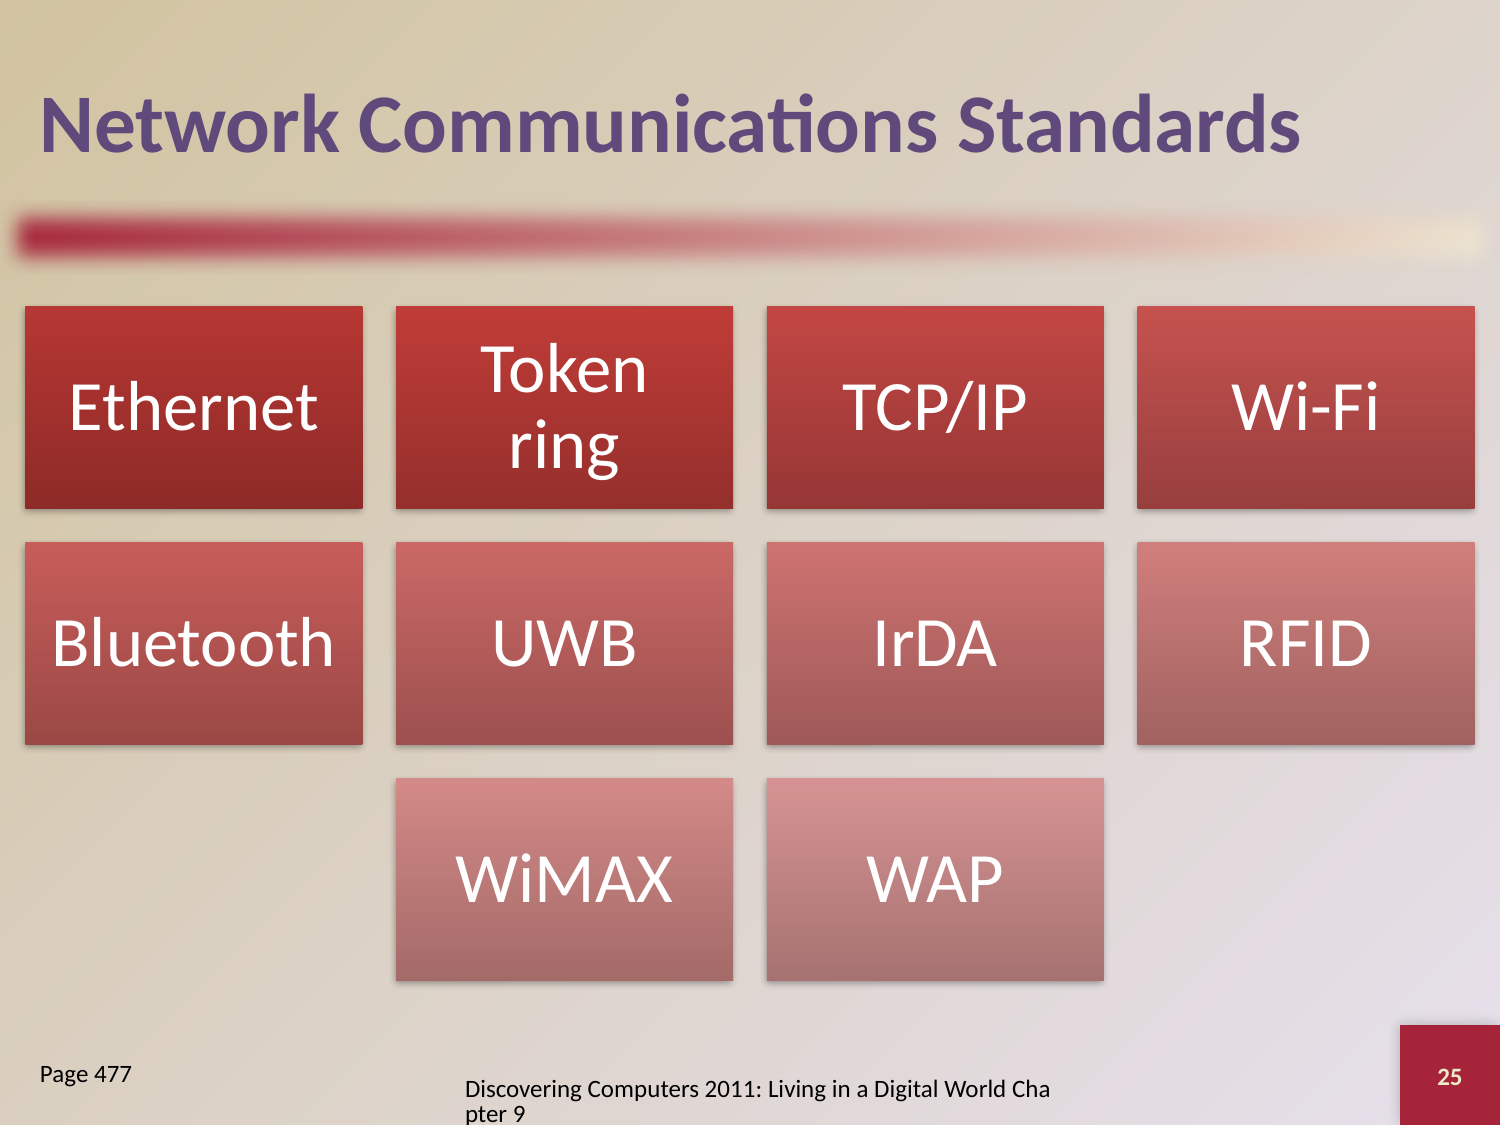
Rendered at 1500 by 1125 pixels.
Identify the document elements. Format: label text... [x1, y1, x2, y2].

slide_number 25 [1400, 1025, 1500, 1125]
list Page 477 [24, 1050, 300, 1125]
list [24, 262, 1476, 1026]
title Network Communications Standards [24, 24, 1475, 213]
footer Discovering Computers 2011: Living in a Digital World Chapter 9 [450, 1050, 1075, 1125]
